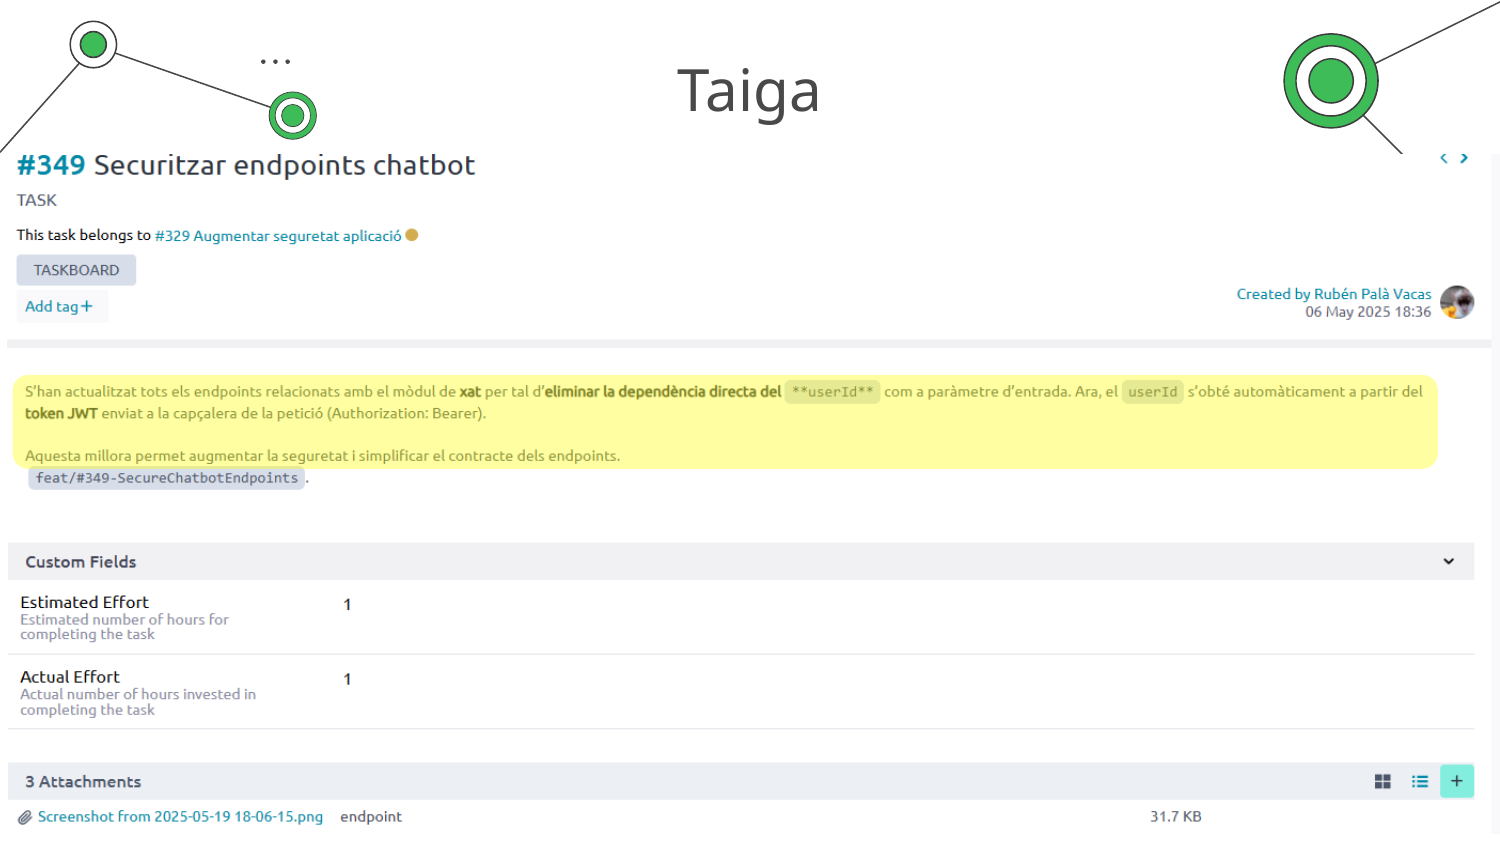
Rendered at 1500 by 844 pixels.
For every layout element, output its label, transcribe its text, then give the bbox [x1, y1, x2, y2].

picture [7, 154, 1500, 834]
title Taiga [118, 38, 1382, 133]
